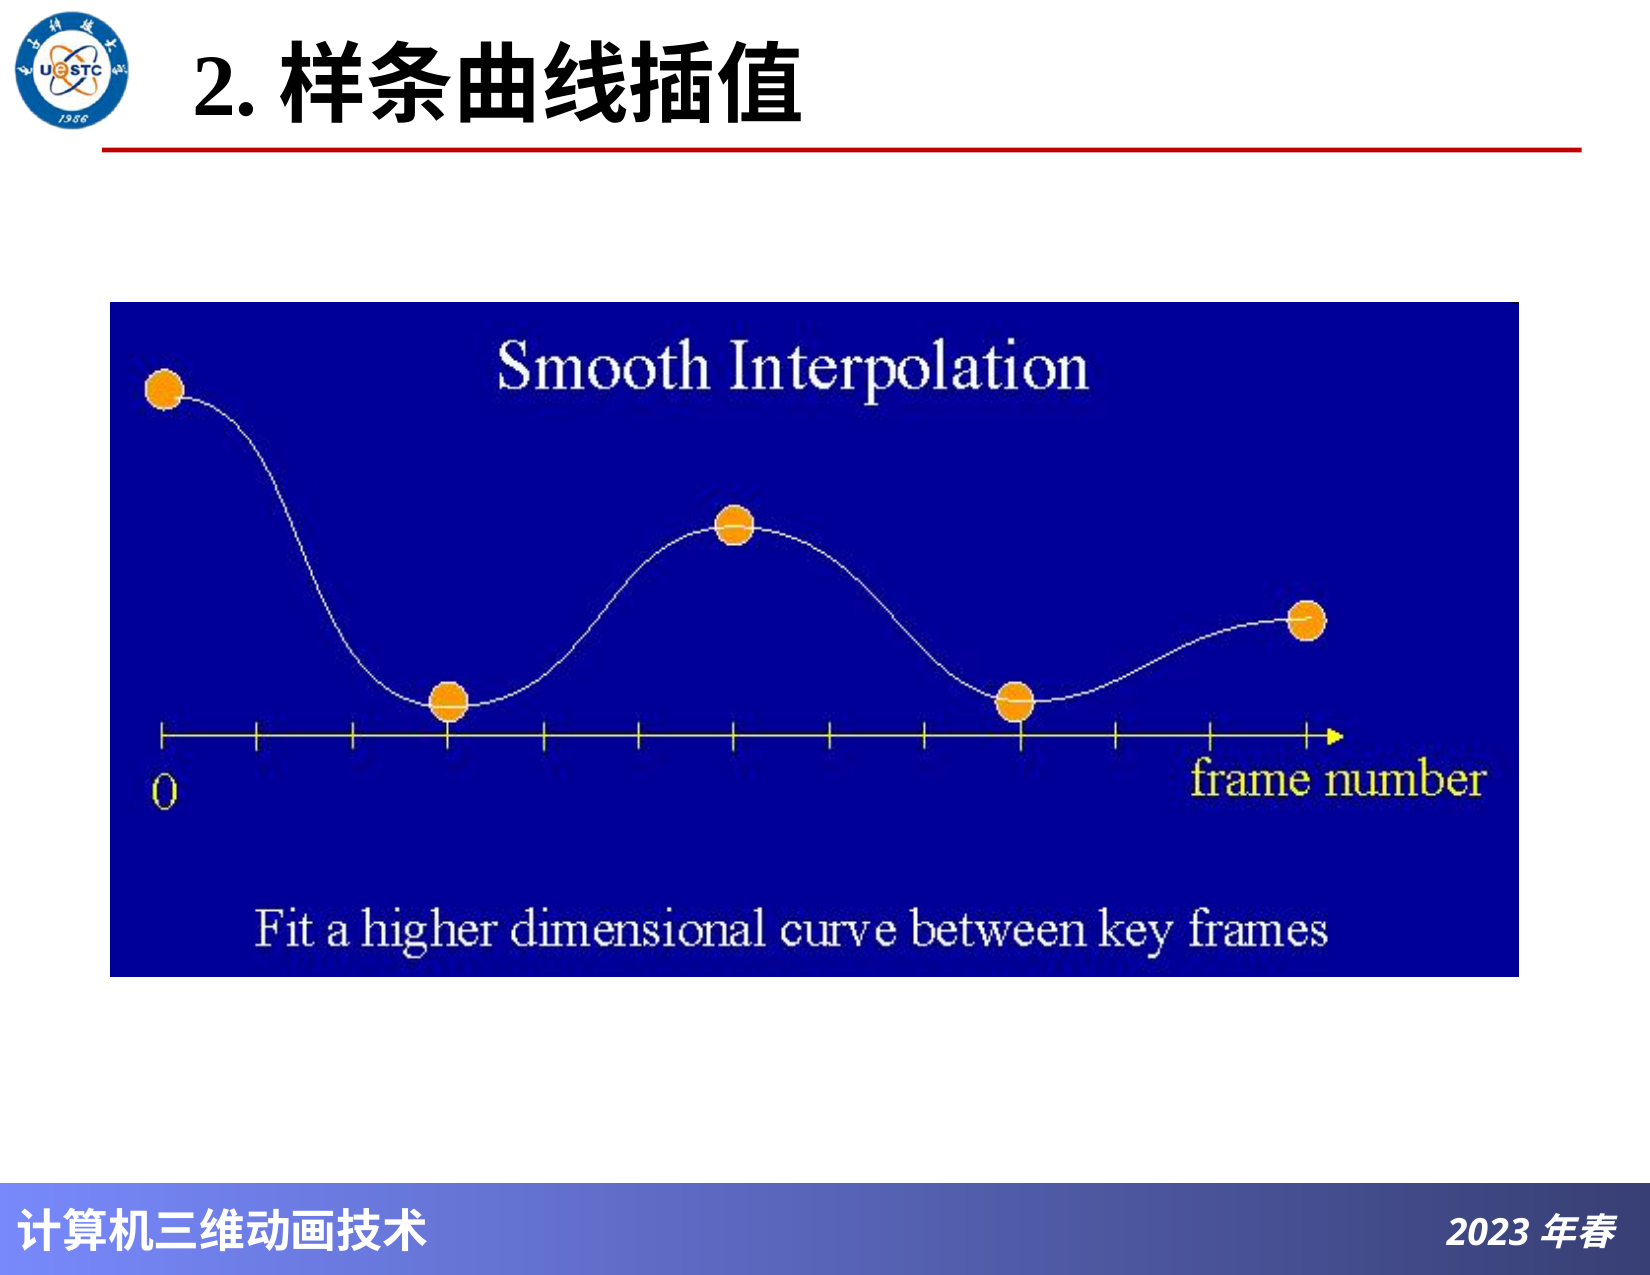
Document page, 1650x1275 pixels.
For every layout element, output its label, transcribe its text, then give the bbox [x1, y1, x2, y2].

picture [110, 302, 1519, 977]
picture [0, 0, 136, 140]
title 2.样条曲线插值 [175, 18, 1582, 142]
